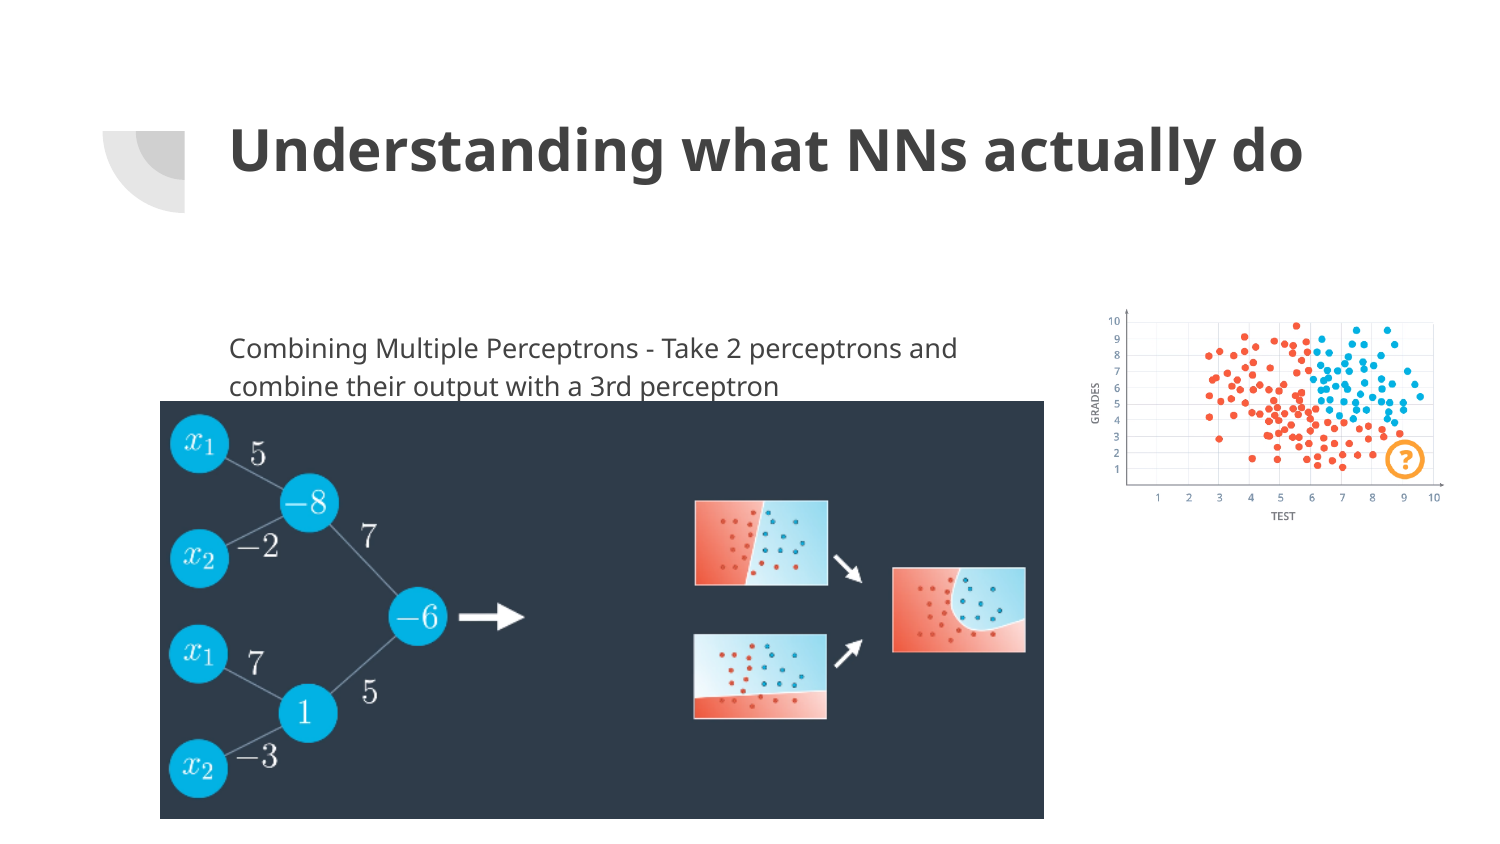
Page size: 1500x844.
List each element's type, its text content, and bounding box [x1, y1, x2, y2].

title Understanding what NNs actually do [213, 98, 1368, 263]
list Combining Multiple Perceptrons - Take 2 perceptrons and combine their output with a 3rd perceptron [213, 311, 1089, 744]
picture [1066, 286, 1476, 530]
picture [159, 401, 1045, 819]
